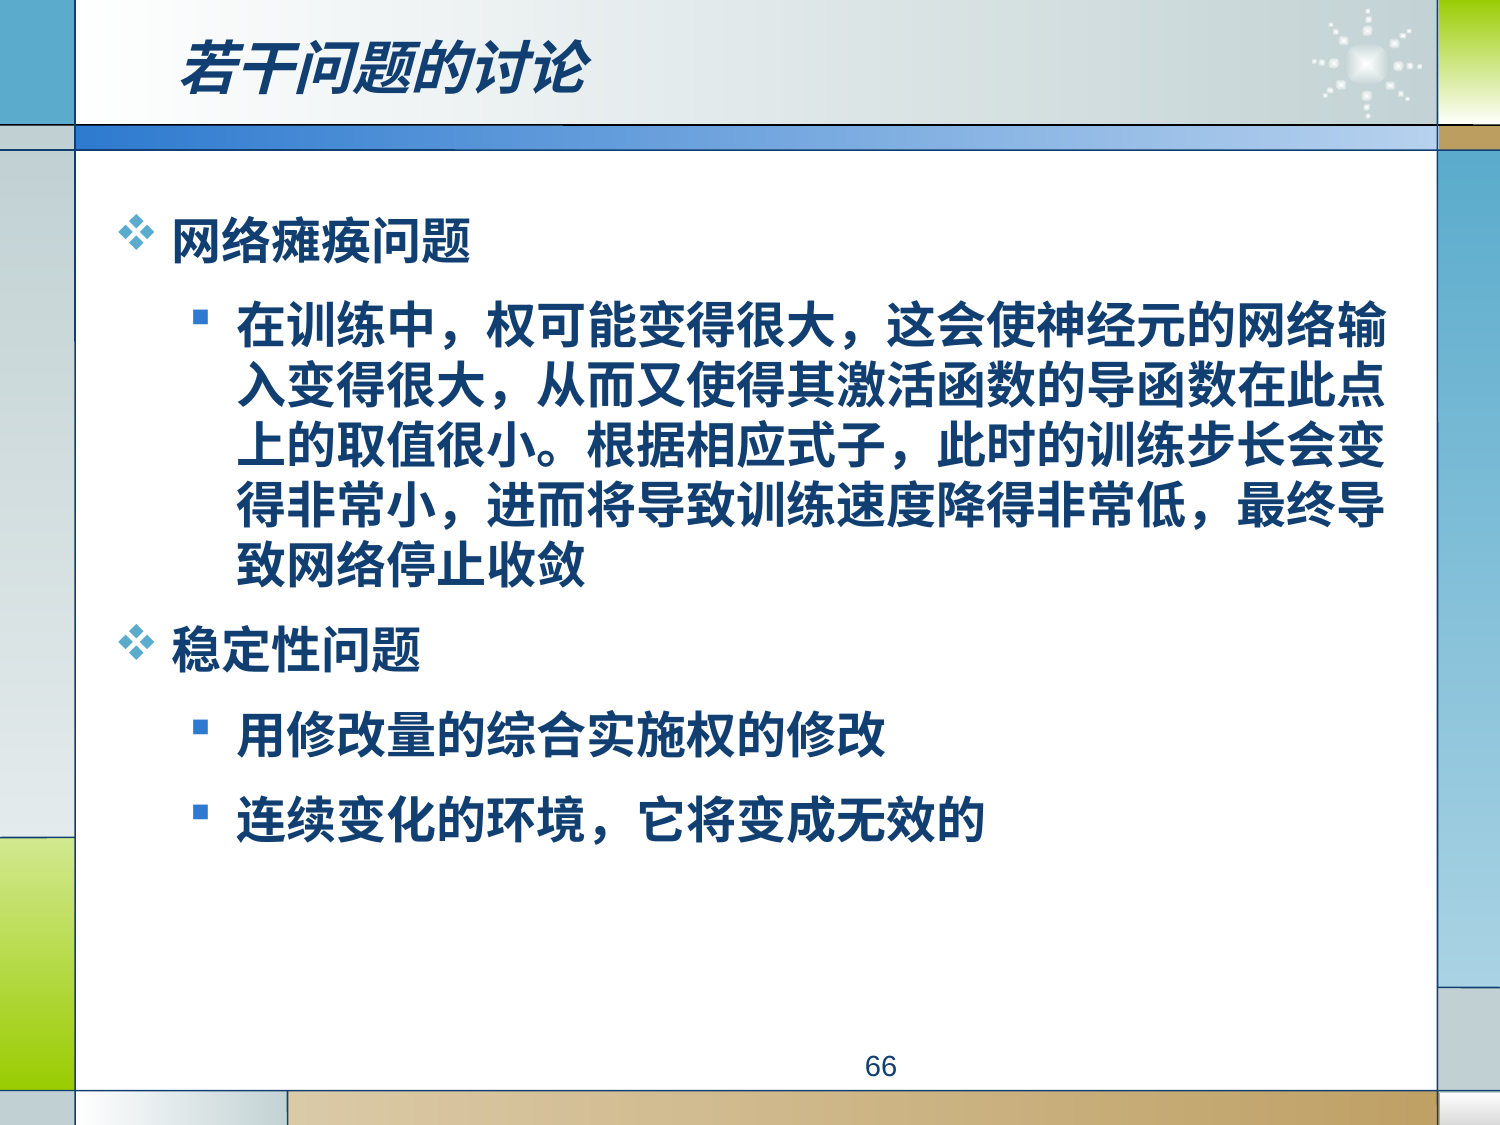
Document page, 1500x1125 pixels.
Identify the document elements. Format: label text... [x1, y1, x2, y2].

list 网络瘫痪问题 在训练中，权可能变得很大，这会使神经元的网络输入变得很大，从而又使得其激活函数的导函数在此点上的取值很小。根据相应式子，此时的训练步长会变得非常小，进而将导致训练速度降得非常低，最终导致网络停止收敛 稳定性问题 用修改量的综合实施权的修改 连续变化的环境，它将变成无效的 [99, 201, 1417, 1010]
slide_number 66 [562, 1039, 913, 1081]
title 若干问题的讨论 [162, 19, 1263, 113]
